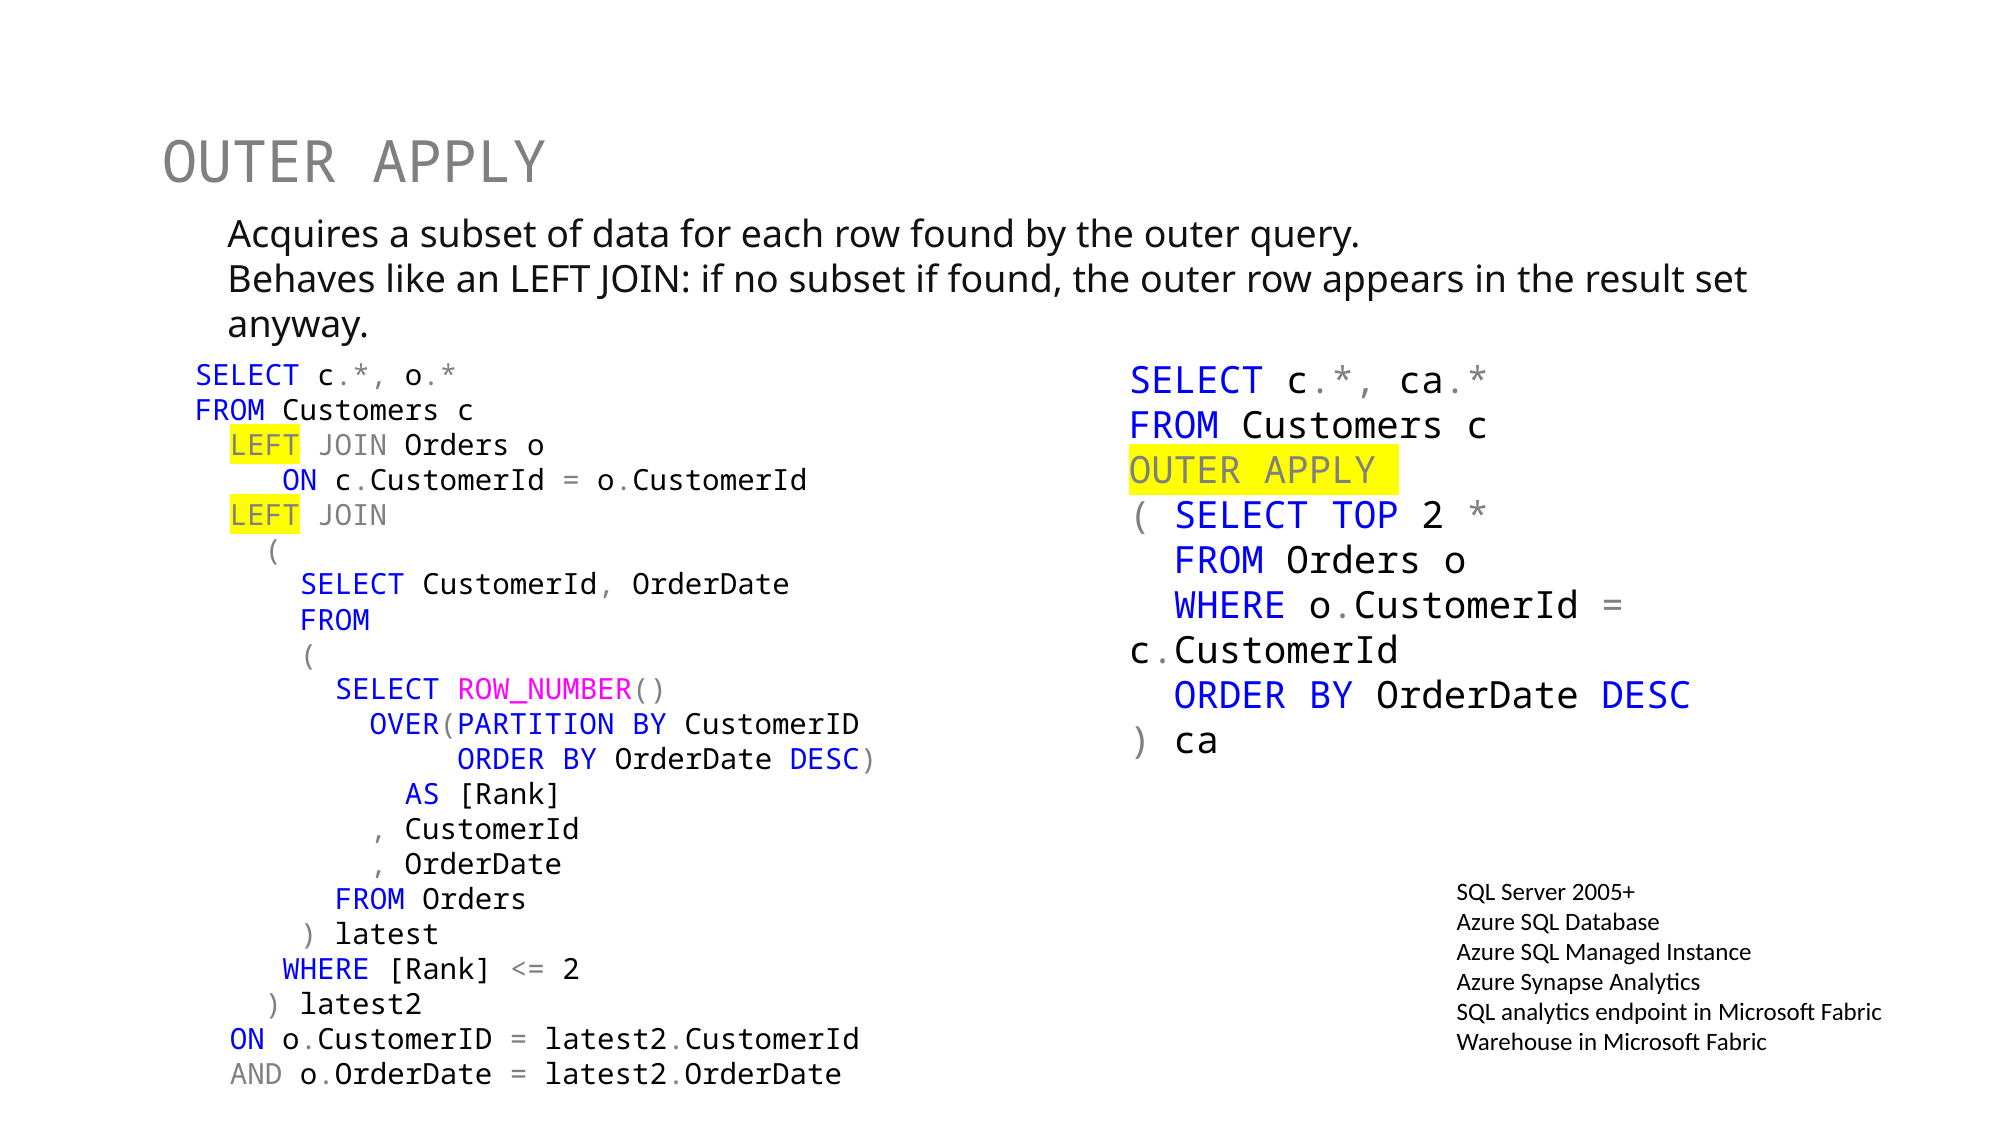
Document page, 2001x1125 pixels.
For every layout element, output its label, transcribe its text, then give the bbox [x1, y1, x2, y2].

text_box OUTER APPLY [147, 116, 1596, 202]
text_box SQL Server 2005+ Azure SQL Database Azure SQL Managed Instance Azure Synapse Analytics SQL analytics endpoint in Microsoft Fabric Warehouse in Microsoft Fabric [1441, 868, 1928, 1063]
text_box SELECT c.*, ca.* FROM Customers c OUTER APPLY ( SELECT TOP 2 * FROM Orders o WHERE o.CustomerId = c.CustomerId ORDER BY OrderDate DESC ) ca [1114, 348, 1914, 769]
text_box SELECT c.*, o.* FROM Customers c LEFT JOIN Orders o ON c.CustomerId = o.CustomerId LEFT JOIN ( SELECT CustomerId, OrderDate FROM ( SELECT ROW_NUMBER() OVER(PARTITION BY CustomerID ORDER BY OrderDate DESC) AS [Rank] , CustomerId , OrderDate FROM Orders ) latest WHERE [Rank] <= 2 ) latest2 ON o.CustomerID = latest2.CustomerId AND o.OrderDate = latest2.OrderDate [179, 348, 1082, 1098]
text_box Acquires a subset of data for each row found by the outer query. Behaves like an LEFT JOIN: if no subset if found, the outer row appears in the result set anyway. [212, 202, 1772, 353]
